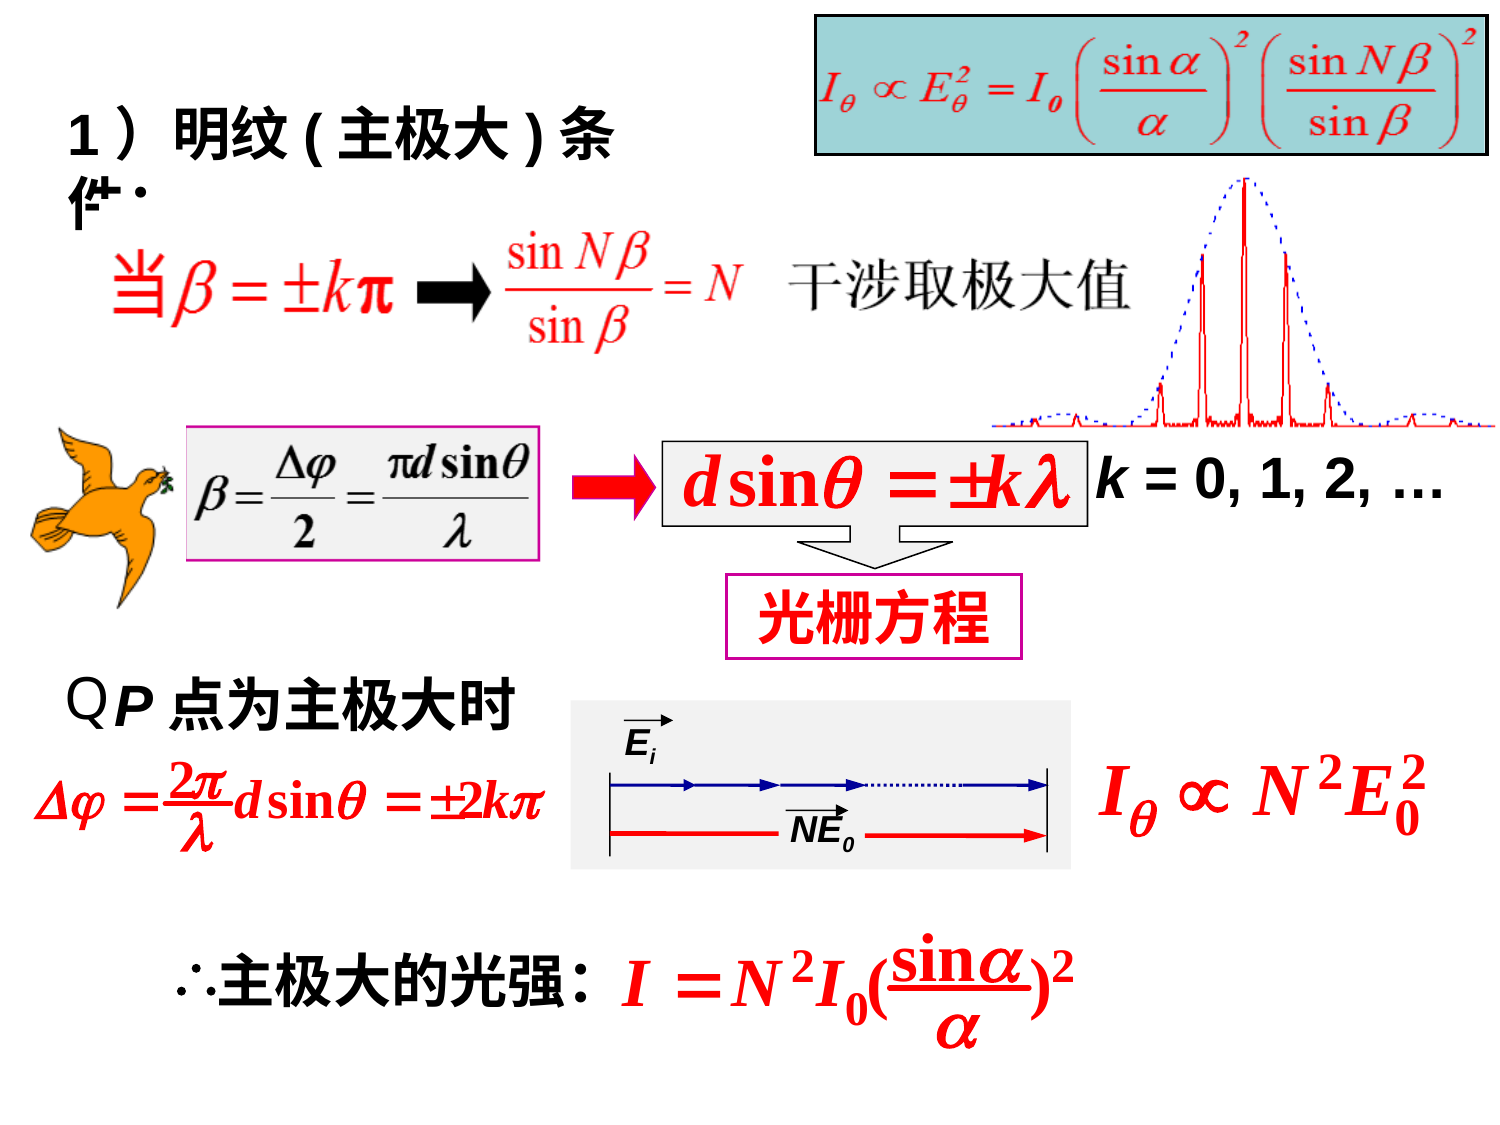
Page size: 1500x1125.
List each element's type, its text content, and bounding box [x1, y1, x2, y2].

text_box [29, 749, 552, 858]
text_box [61, 660, 600, 747]
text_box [170, 935, 608, 1022]
text_box k = 0, 1, 2, … [1088, 448, 1469, 518]
text_box 1）明纹(主极大)条件： [53, 90, 703, 245]
text_box 光栅方程 [726, 574, 1022, 659]
picture [816, 16, 1486, 154]
text_box [572, 456, 656, 519]
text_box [25, 411, 549, 617]
text_box [662, 441, 1088, 569]
text_box [568, 698, 1073, 872]
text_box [609, 710, 1050, 859]
picture [99, 159, 1500, 440]
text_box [1090, 740, 1434, 844]
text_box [678, 447, 1080, 517]
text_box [613, 919, 1080, 1056]
